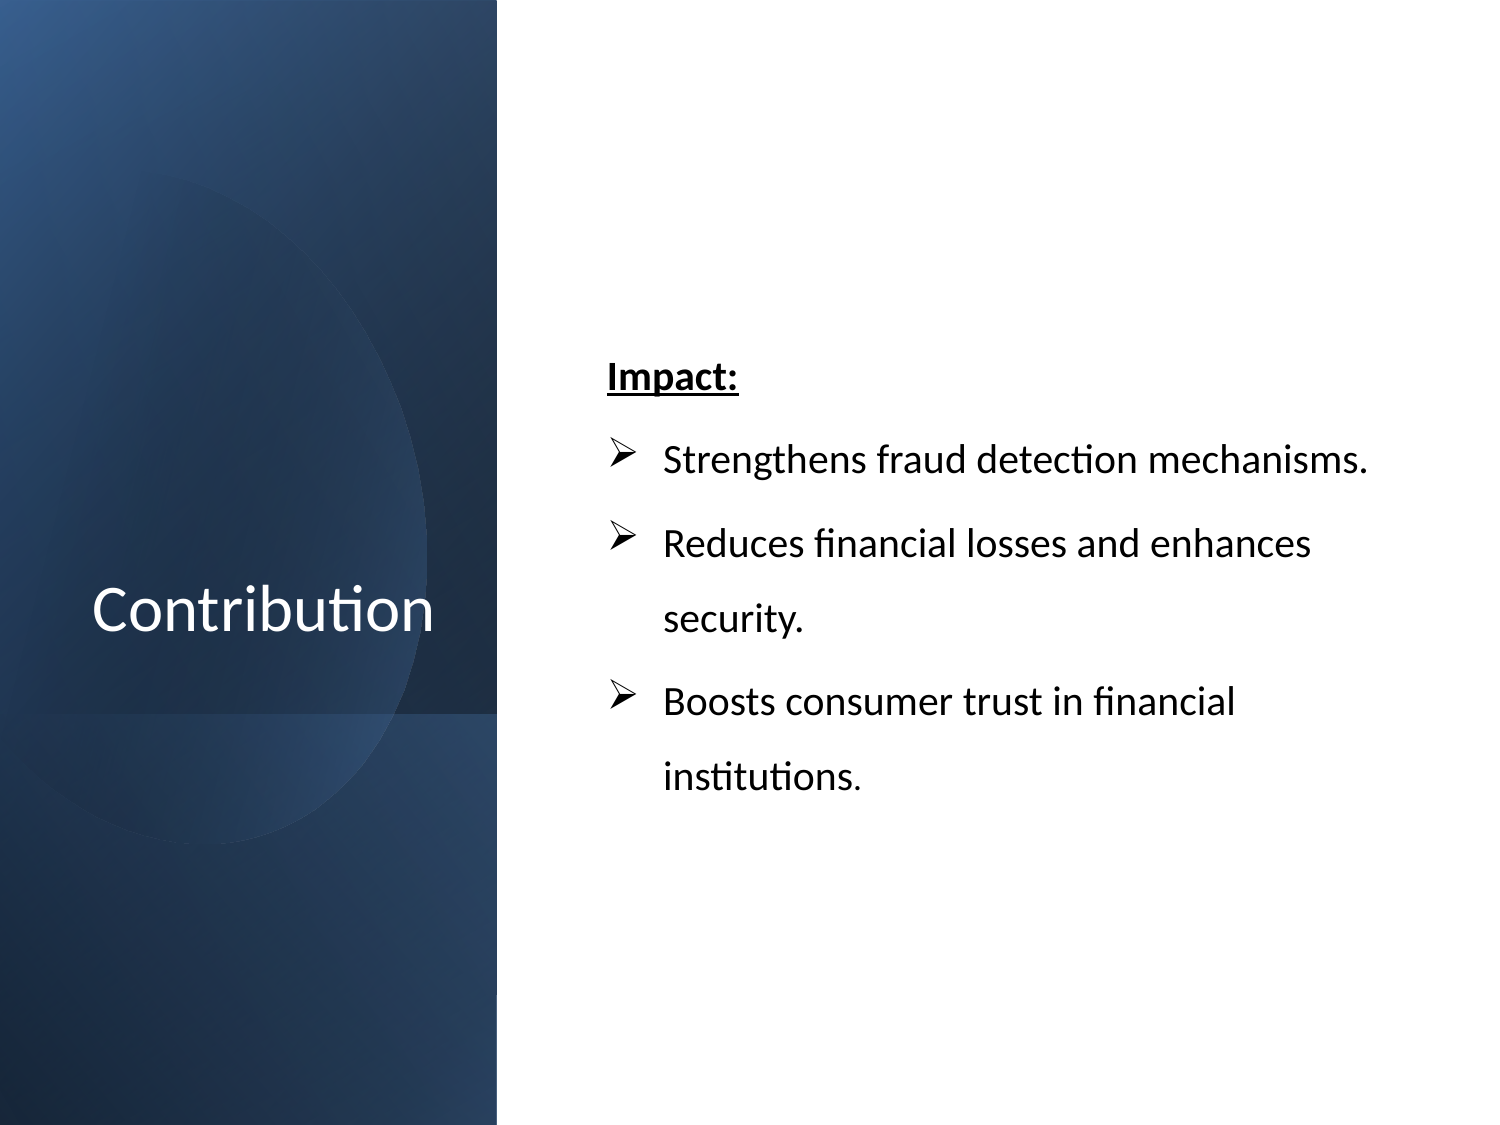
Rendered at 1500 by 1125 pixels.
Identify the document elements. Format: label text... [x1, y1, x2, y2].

list Impact: Strengthens fraud detection mechanisms. Reduces financial losses and enhances security. Boosts consumer trust in financial institutions. [591, 106, 1399, 1017]
text_box [0, 0, 499, 1125]
text_box [499, 0, 1500, 1125]
title Contribution [57, 96, 452, 652]
